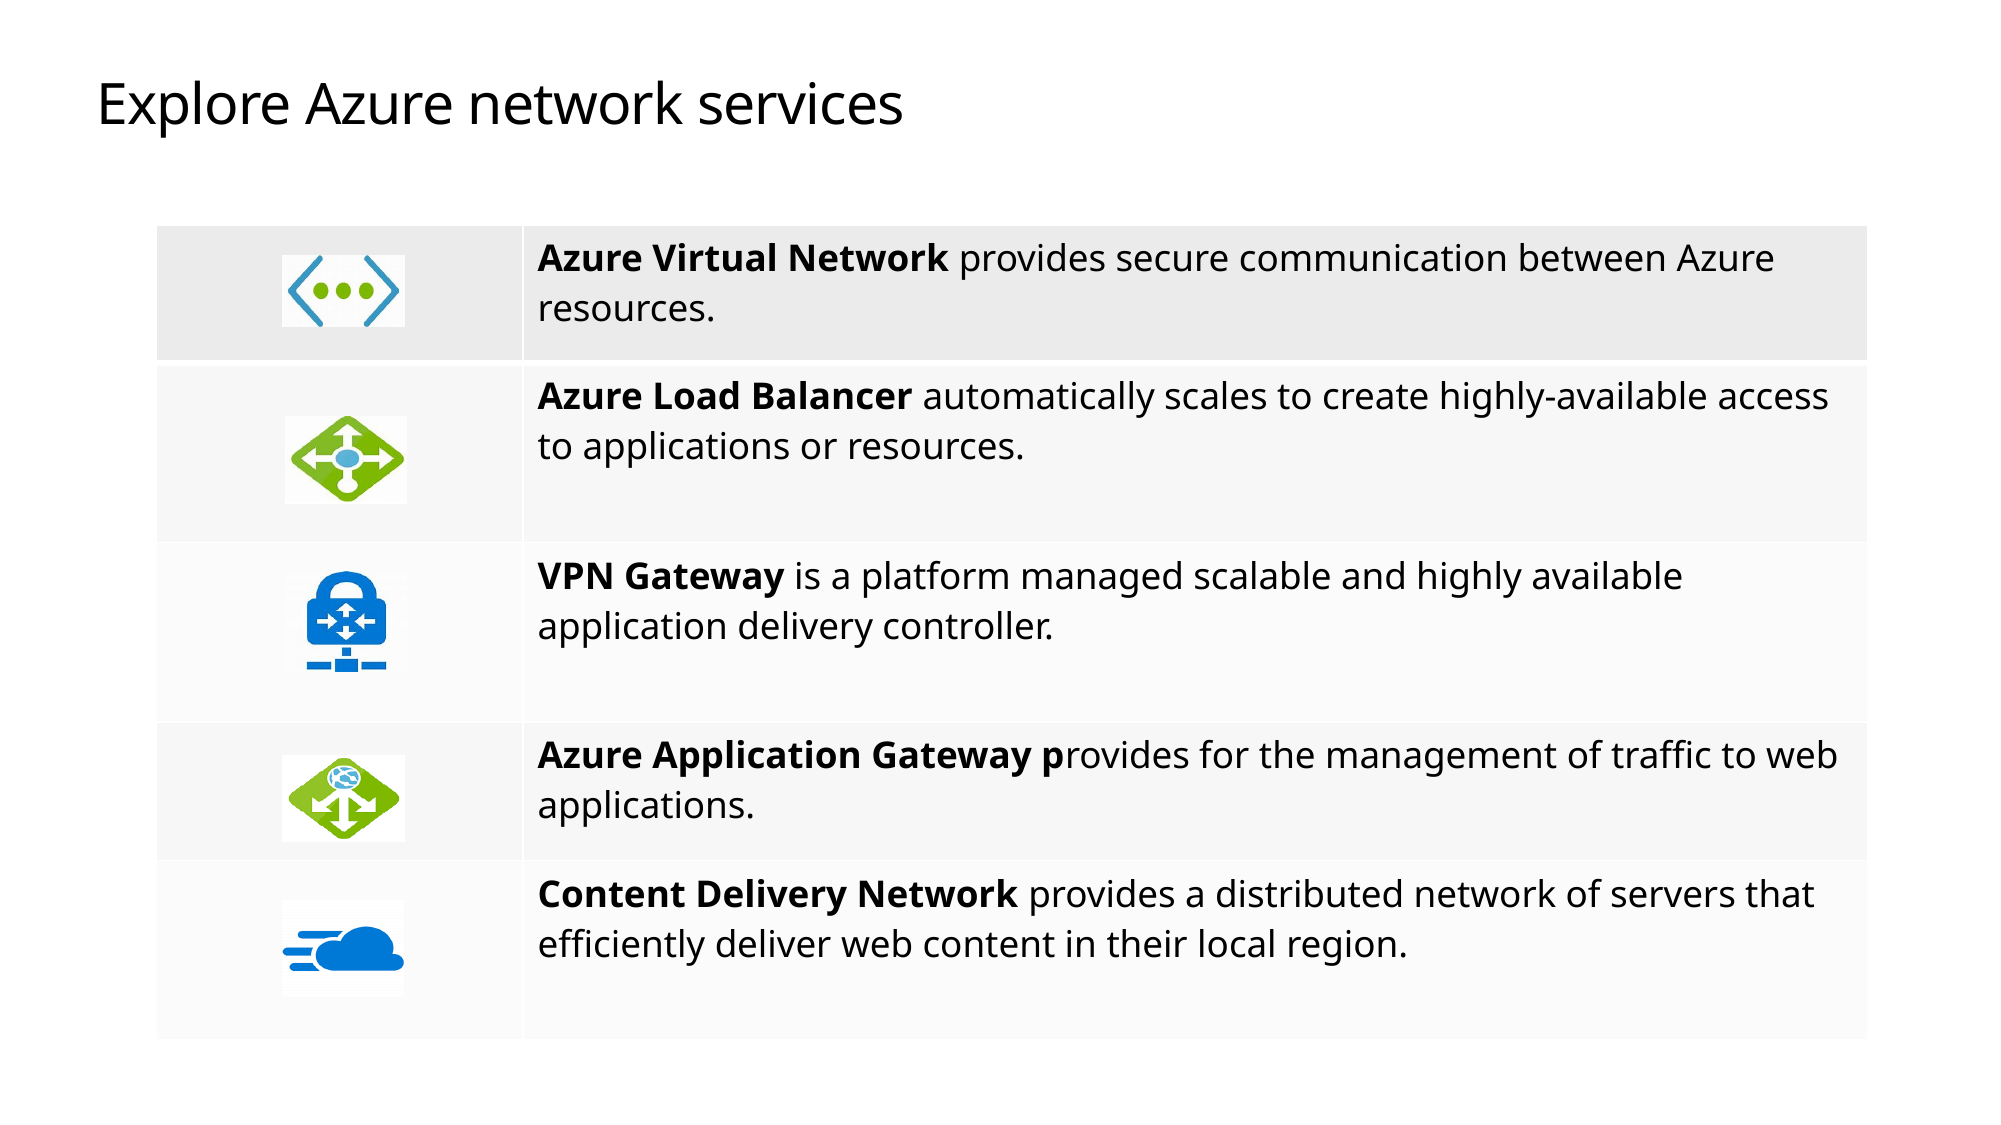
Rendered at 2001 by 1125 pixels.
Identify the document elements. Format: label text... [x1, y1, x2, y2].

picture [282, 754, 405, 842]
picture [282, 255, 405, 327]
picture [282, 899, 404, 997]
table_cell [157, 723, 522, 860]
table_cell [157, 366, 522, 542]
table_cell VPN Gateway is a platform managed scalable and highly available application delivery controller. [524, 543, 1867, 721]
table_header Azure Virtual Network provides secure communication between Azure resources. [524, 226, 1867, 360]
table_cell Content Delivery Network provides a distributed network of servers that efficiently deliver web content in their local region. [524, 861, 1867, 1039]
table_cell Azure Load Balancer automatically scales to create highly-available access to applications or resources. [524, 366, 1867, 542]
title Explore Azure network services [96, 75, 1904, 166]
table_cell [157, 543, 522, 721]
table_cell Azure Application Gateway provides for the management of traffic to web applications. [524, 723, 1867, 860]
picture [285, 571, 408, 673]
table_header [157, 226, 522, 360]
table_cell [157, 861, 522, 1039]
picture [285, 416, 408, 504]
